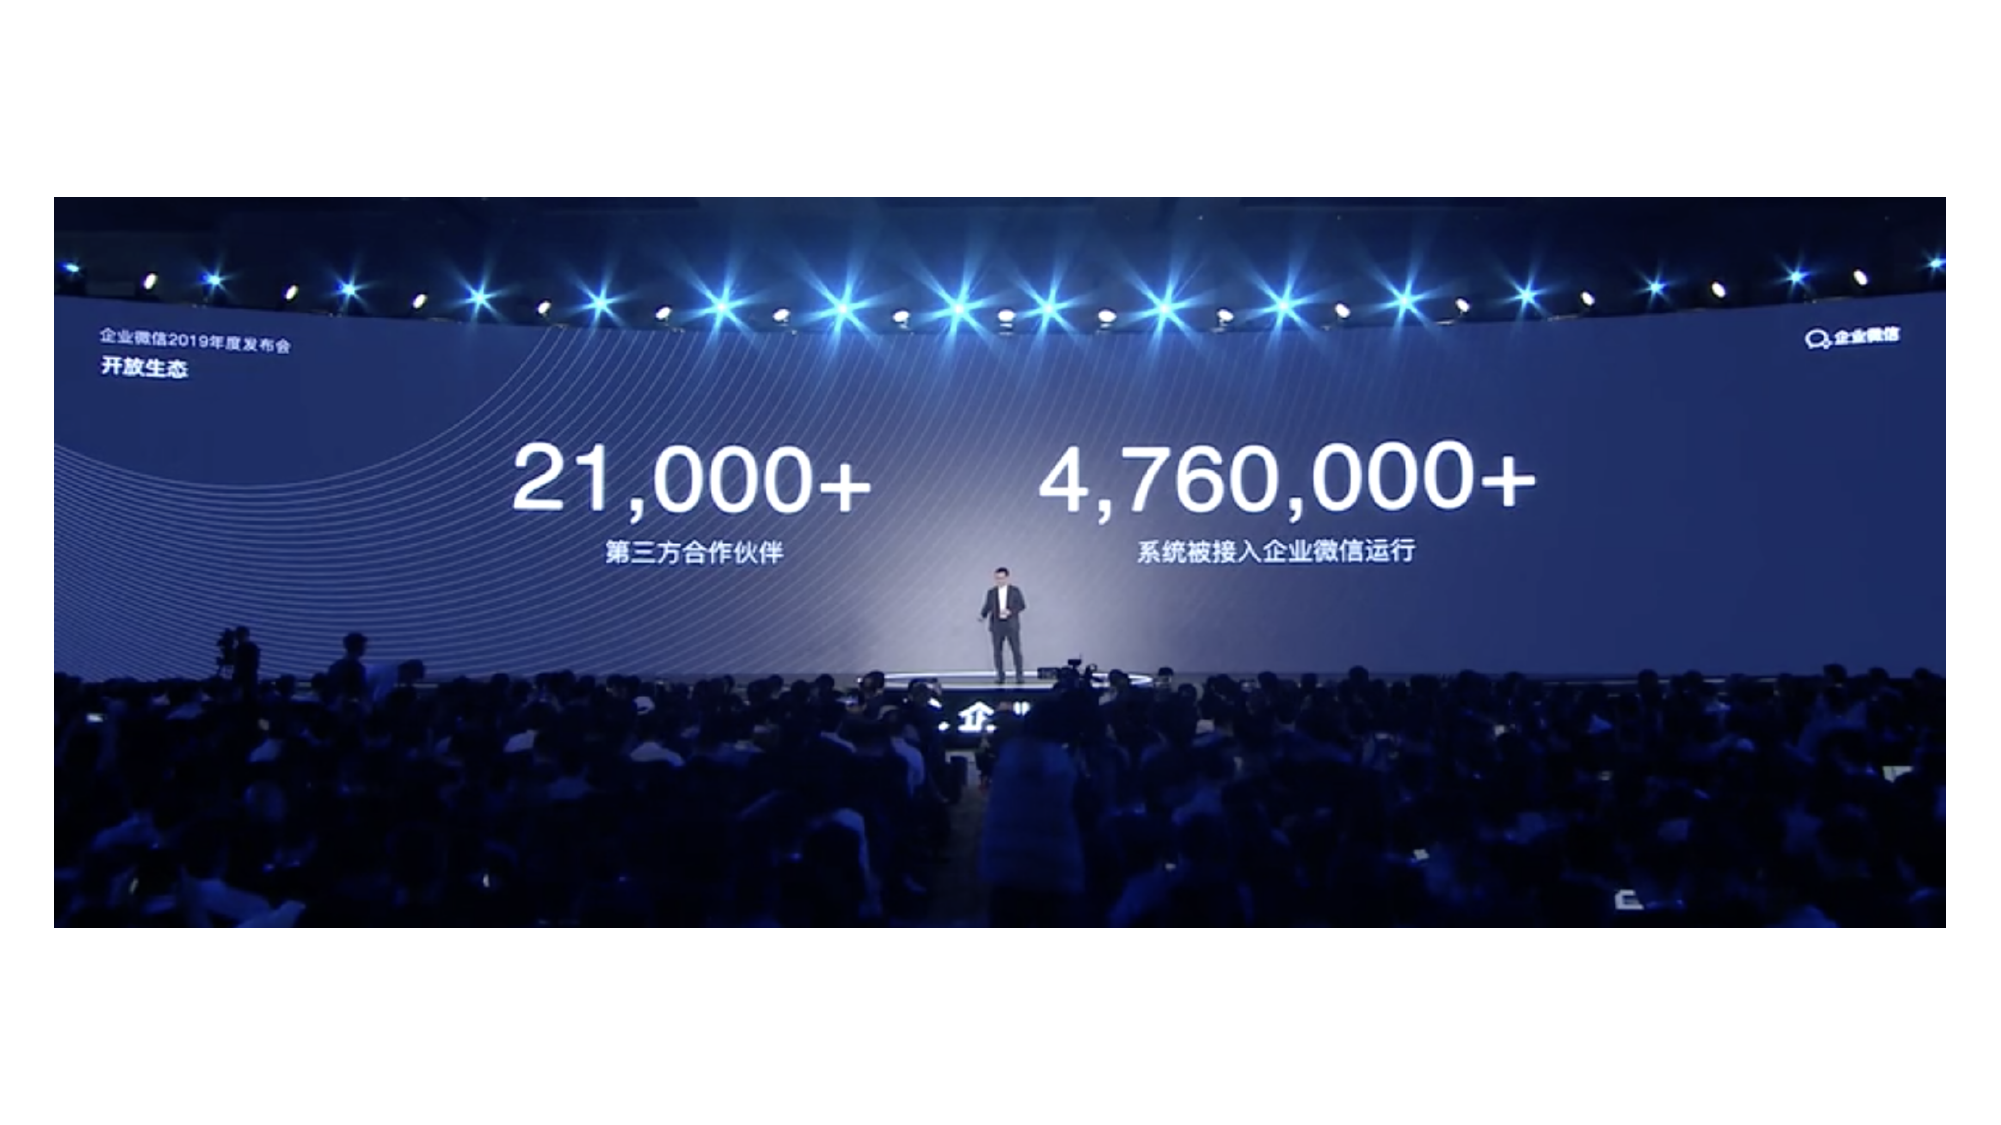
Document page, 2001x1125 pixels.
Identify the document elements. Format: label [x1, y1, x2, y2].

picture [54, 197, 1946, 928]
